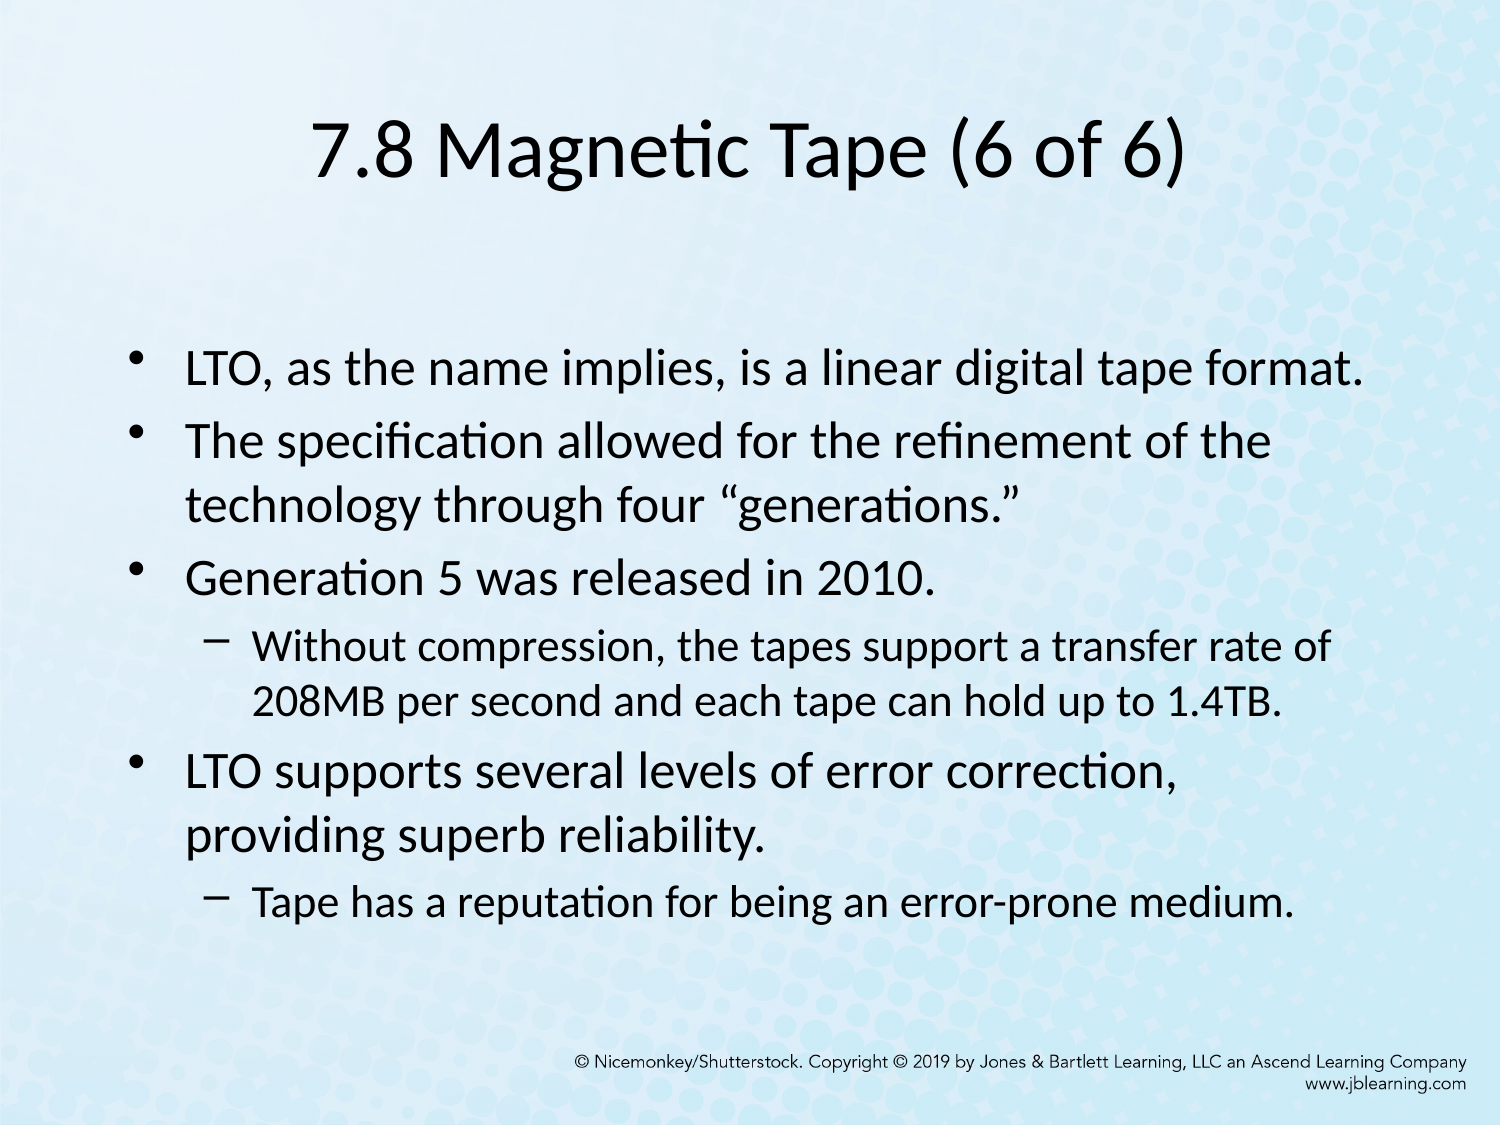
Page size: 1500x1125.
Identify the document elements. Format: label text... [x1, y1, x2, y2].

title 7.8 Magnetic Tape (6 of 6) [112, 50, 1388, 238]
picture [0, 0, 1500, 1125]
list LTO, as the name implies, is a linear digital tape format. The specification allowed for the refinement of the technology through four “generations.” Generation 5 was released in 2010. Without compression, the tapes support a transfer rate of 208MB per second and each tape can hold up to 1.4TB. LTO supports several levels of error correction, providing superb reliability. Tape has a reputation for being an error-prone medium. [112, 324, 1388, 1000]
